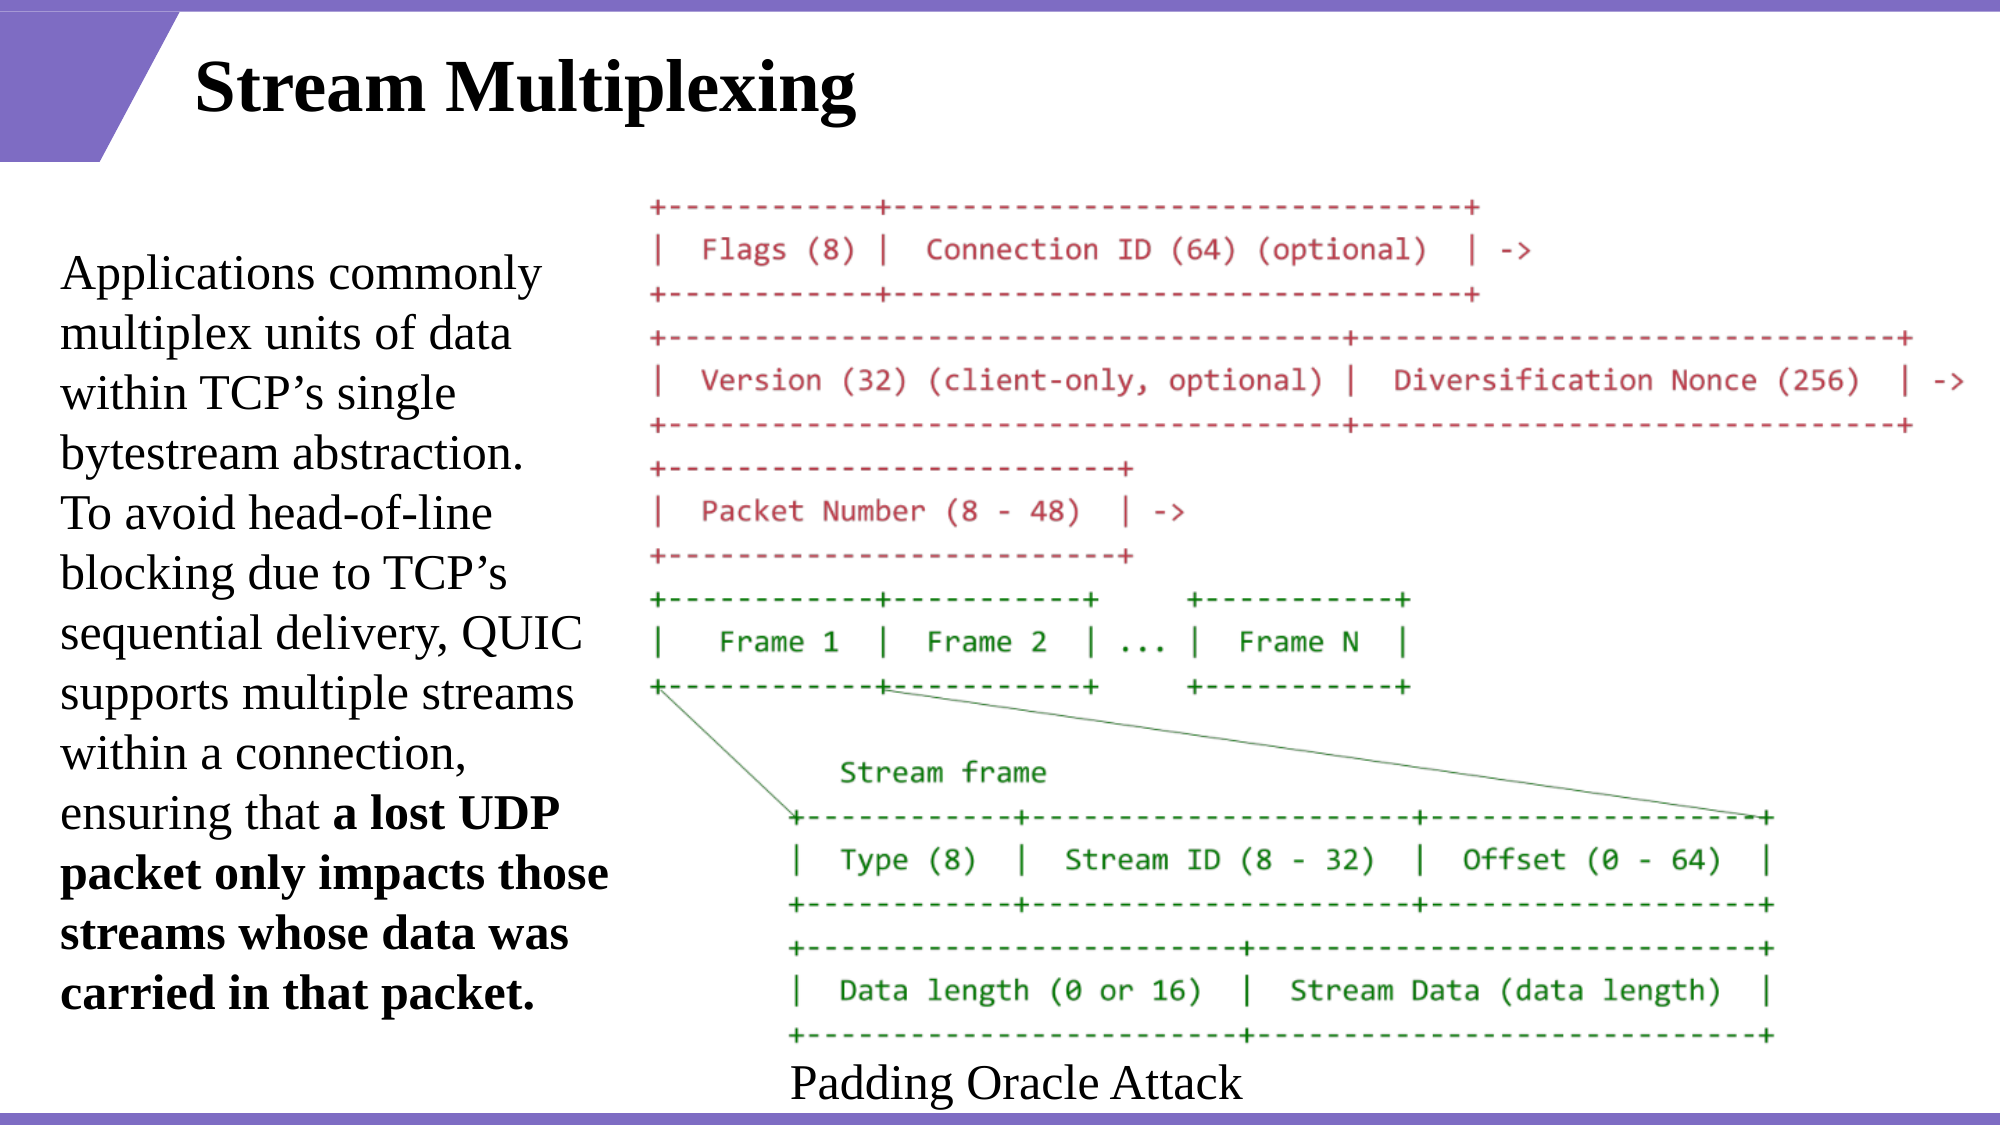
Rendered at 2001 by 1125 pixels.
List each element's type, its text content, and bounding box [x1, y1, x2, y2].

text_box Applications commonly multiplex units of data within TCP’s single bytestream abstraction. To avoid head-of-line blocking due to TCP’s sequential delivery, QUIC supports multiple streams within a connection, ensuring that a lost UDP packet only impacts those streams whose data was carried in that packet. [45, 231, 635, 1027]
text_box Padding Oracle Attack [775, 1079, 1563, 1117]
title Stream Multiplexing [179, 11, 1863, 162]
picture [635, 161, 1988, 1079]
